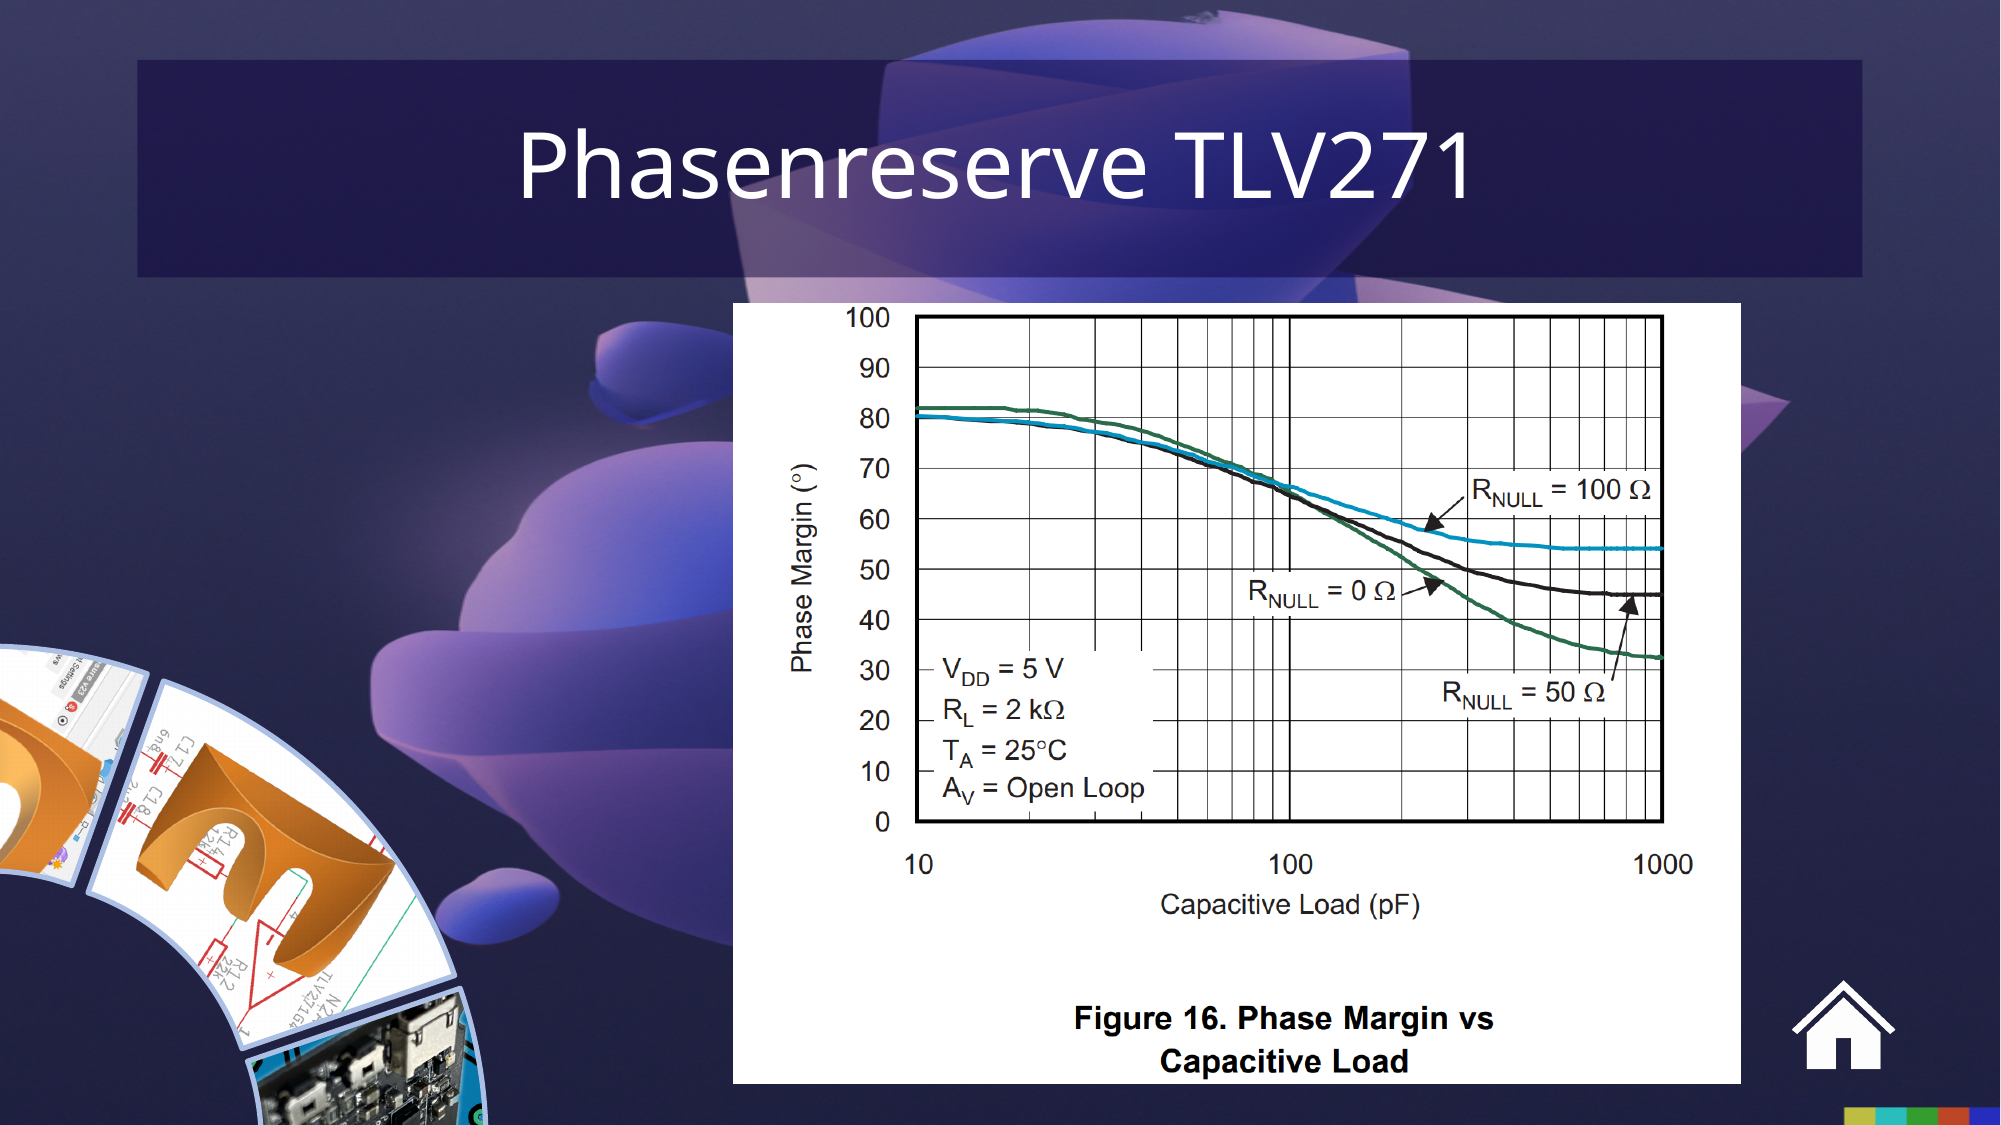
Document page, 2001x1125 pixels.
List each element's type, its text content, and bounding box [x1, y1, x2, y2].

picture [0, 0, 2001, 1125]
title Phasenreserve TLV271 [137, 59, 1863, 278]
